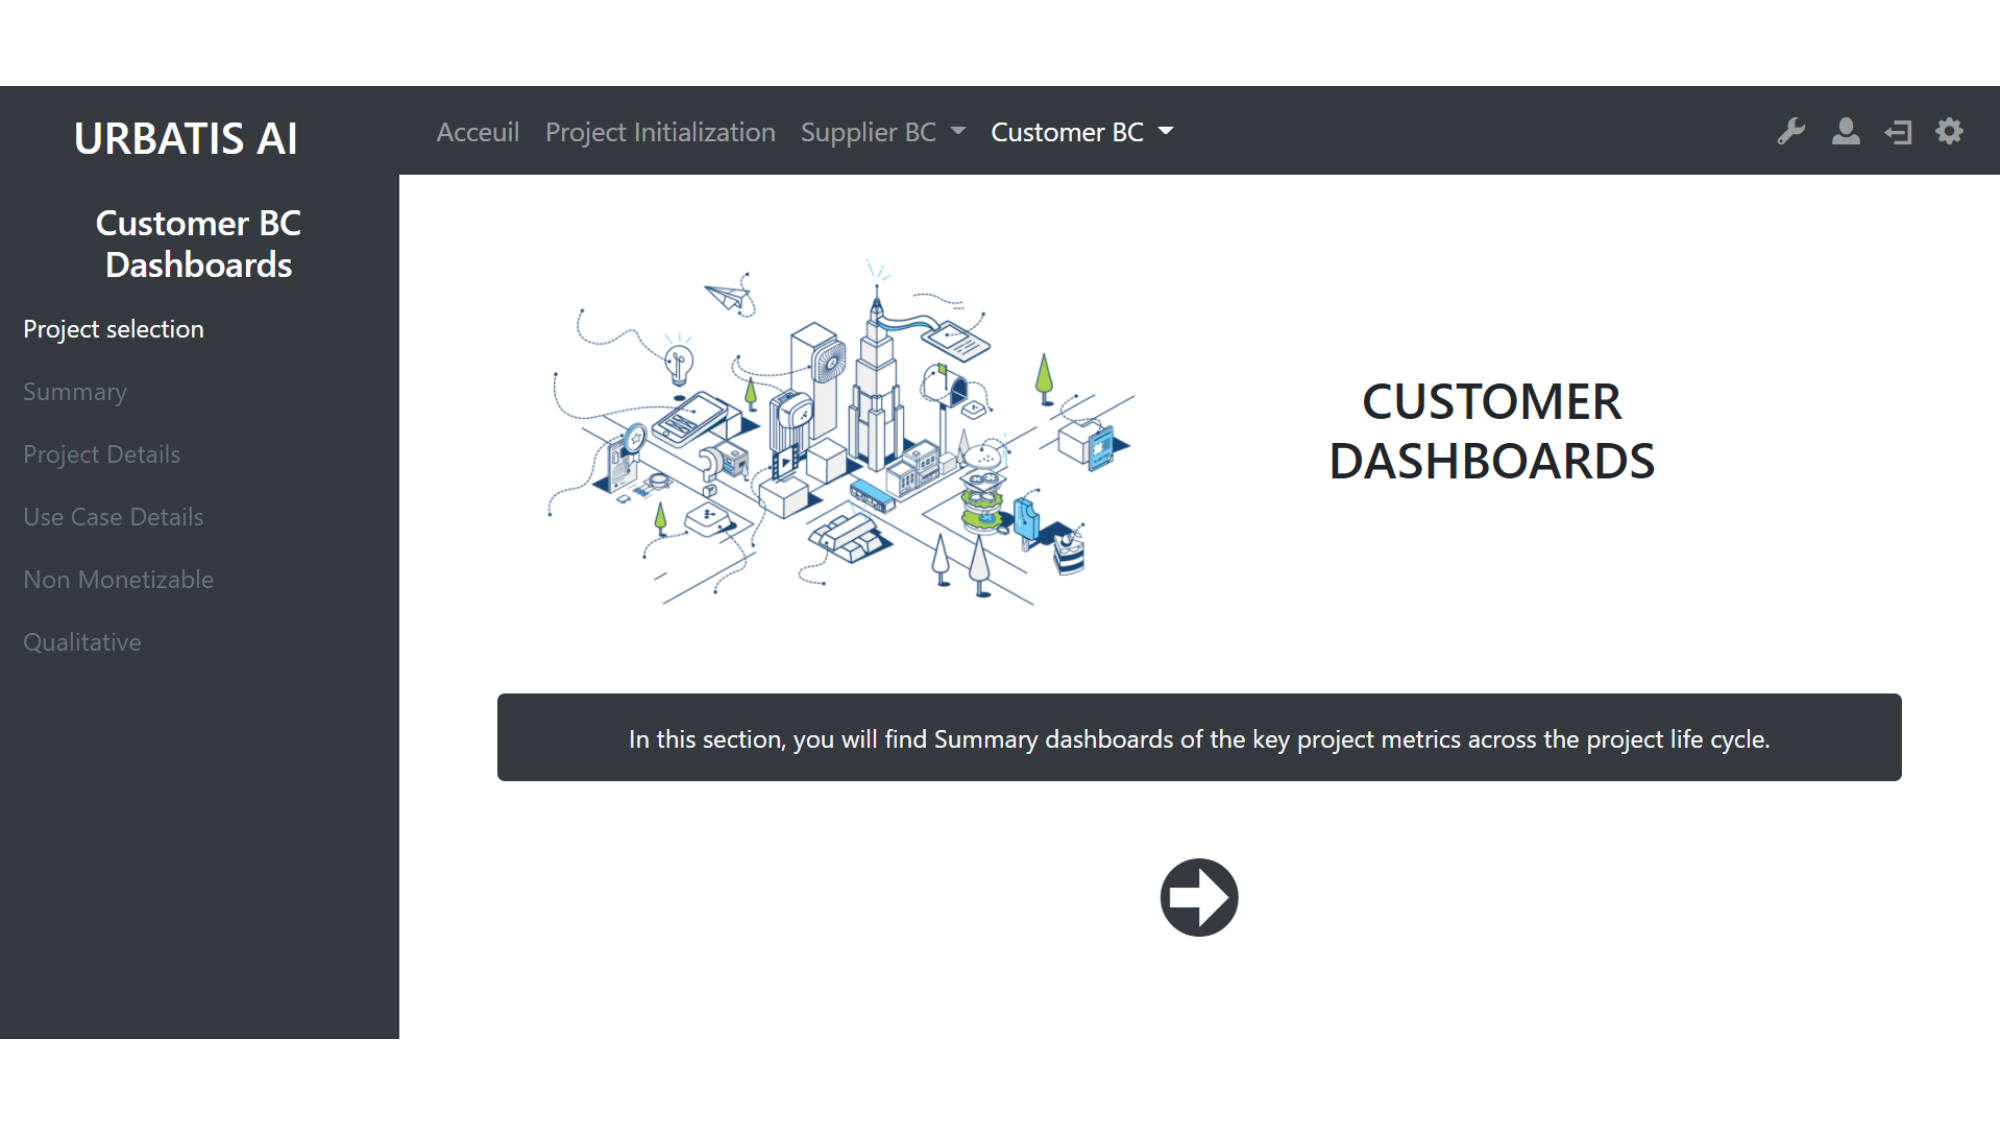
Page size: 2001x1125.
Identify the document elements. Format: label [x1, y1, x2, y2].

picture [0, 86, 2000, 1039]
